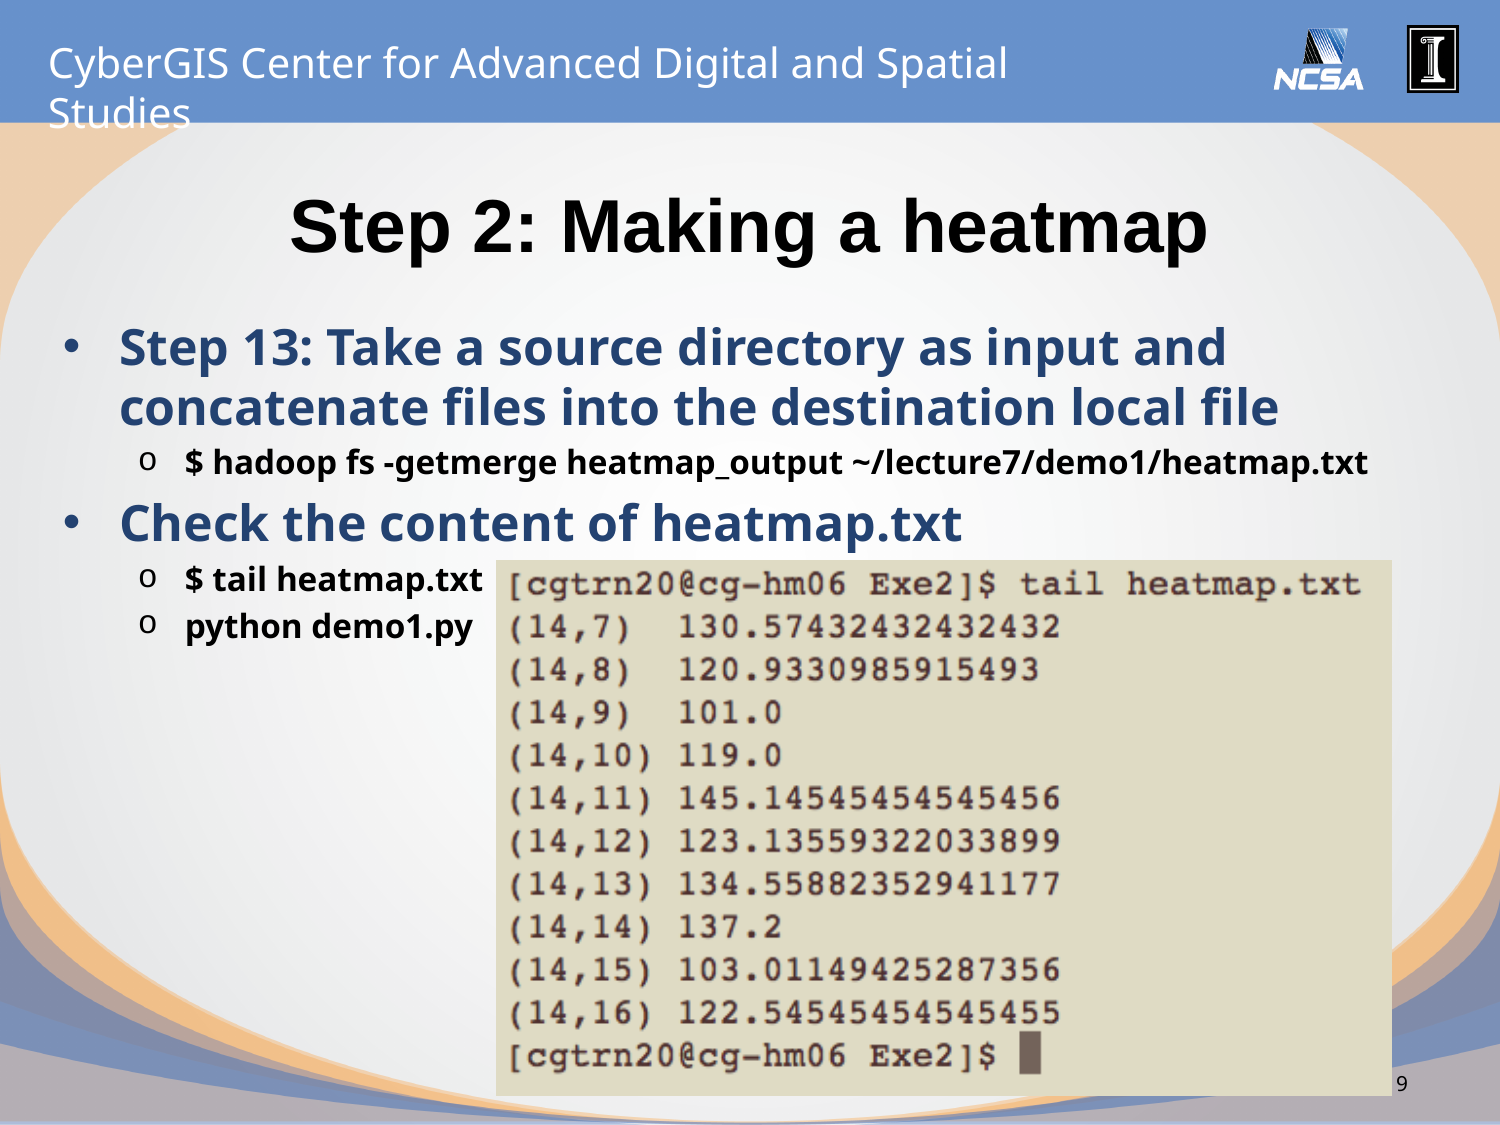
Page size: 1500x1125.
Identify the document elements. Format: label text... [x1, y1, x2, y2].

list Step 13: Take a source directory as input and concatenate files into the destination local file $ hadoop fs -getmerge heatmap_output ~/lecture7/demo1/heatmap.txt Check the content of heatmap.txt $ tail heatmap.txt python demo1.py [47, 307, 1473, 1096]
slide_number 9 [1393, 1042, 1478, 1103]
title Step 2: Making a heatmap [75, 164, 1425, 275]
picture [0, 0, 1500, 1125]
